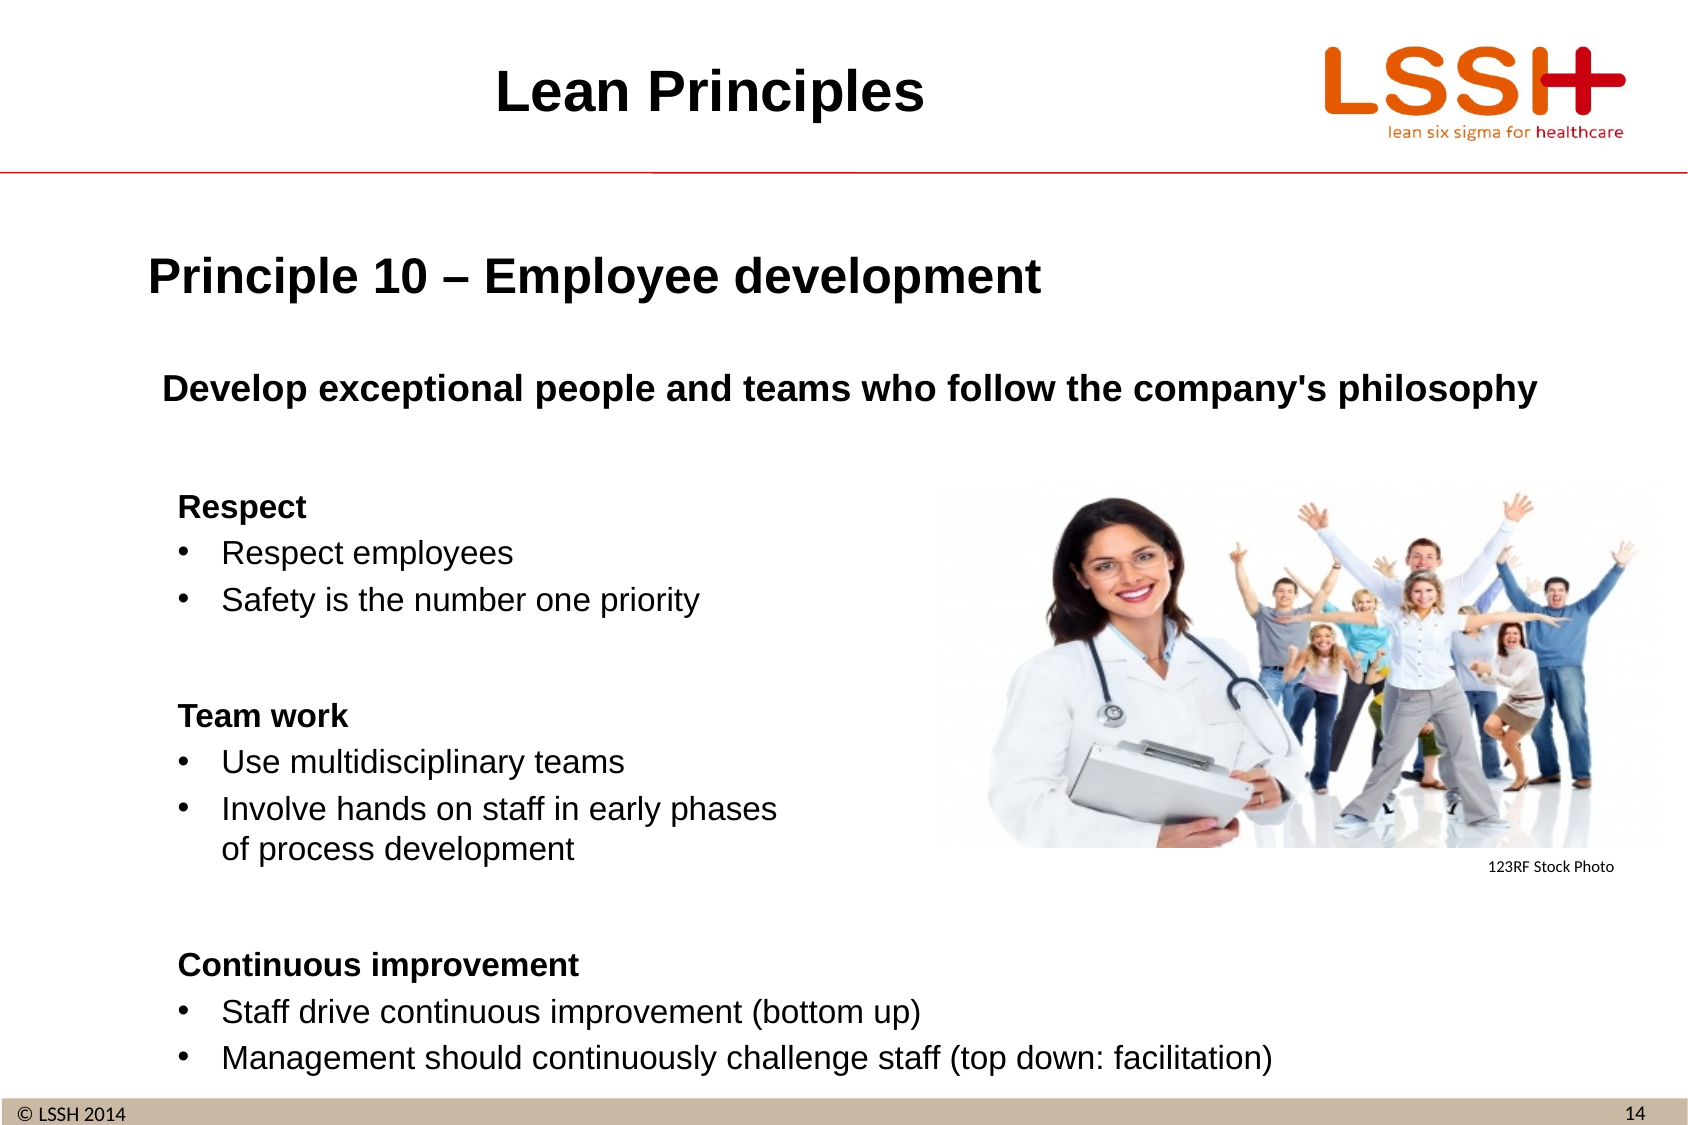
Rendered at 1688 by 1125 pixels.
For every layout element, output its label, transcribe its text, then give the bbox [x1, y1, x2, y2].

text_box 123RF Stock Photo [1473, 847, 1686, 883]
list Principle 10 – Employee development Develop exceptional people and teams who follow the company's philosophy Respect Respect employees Safety is the number one priority Team work Use multidisciplinary teams Involve hands on staff in early phases of process development Continuous improvement Staff drive continuous improvement (bottom up) Management should continuously challenge staff (top down: facilitation) [132, 235, 1595, 1064]
picture [941, 479, 1663, 849]
picture [1315, 36, 1628, 143]
title Lean Principles [112, 38, 1309, 138]
